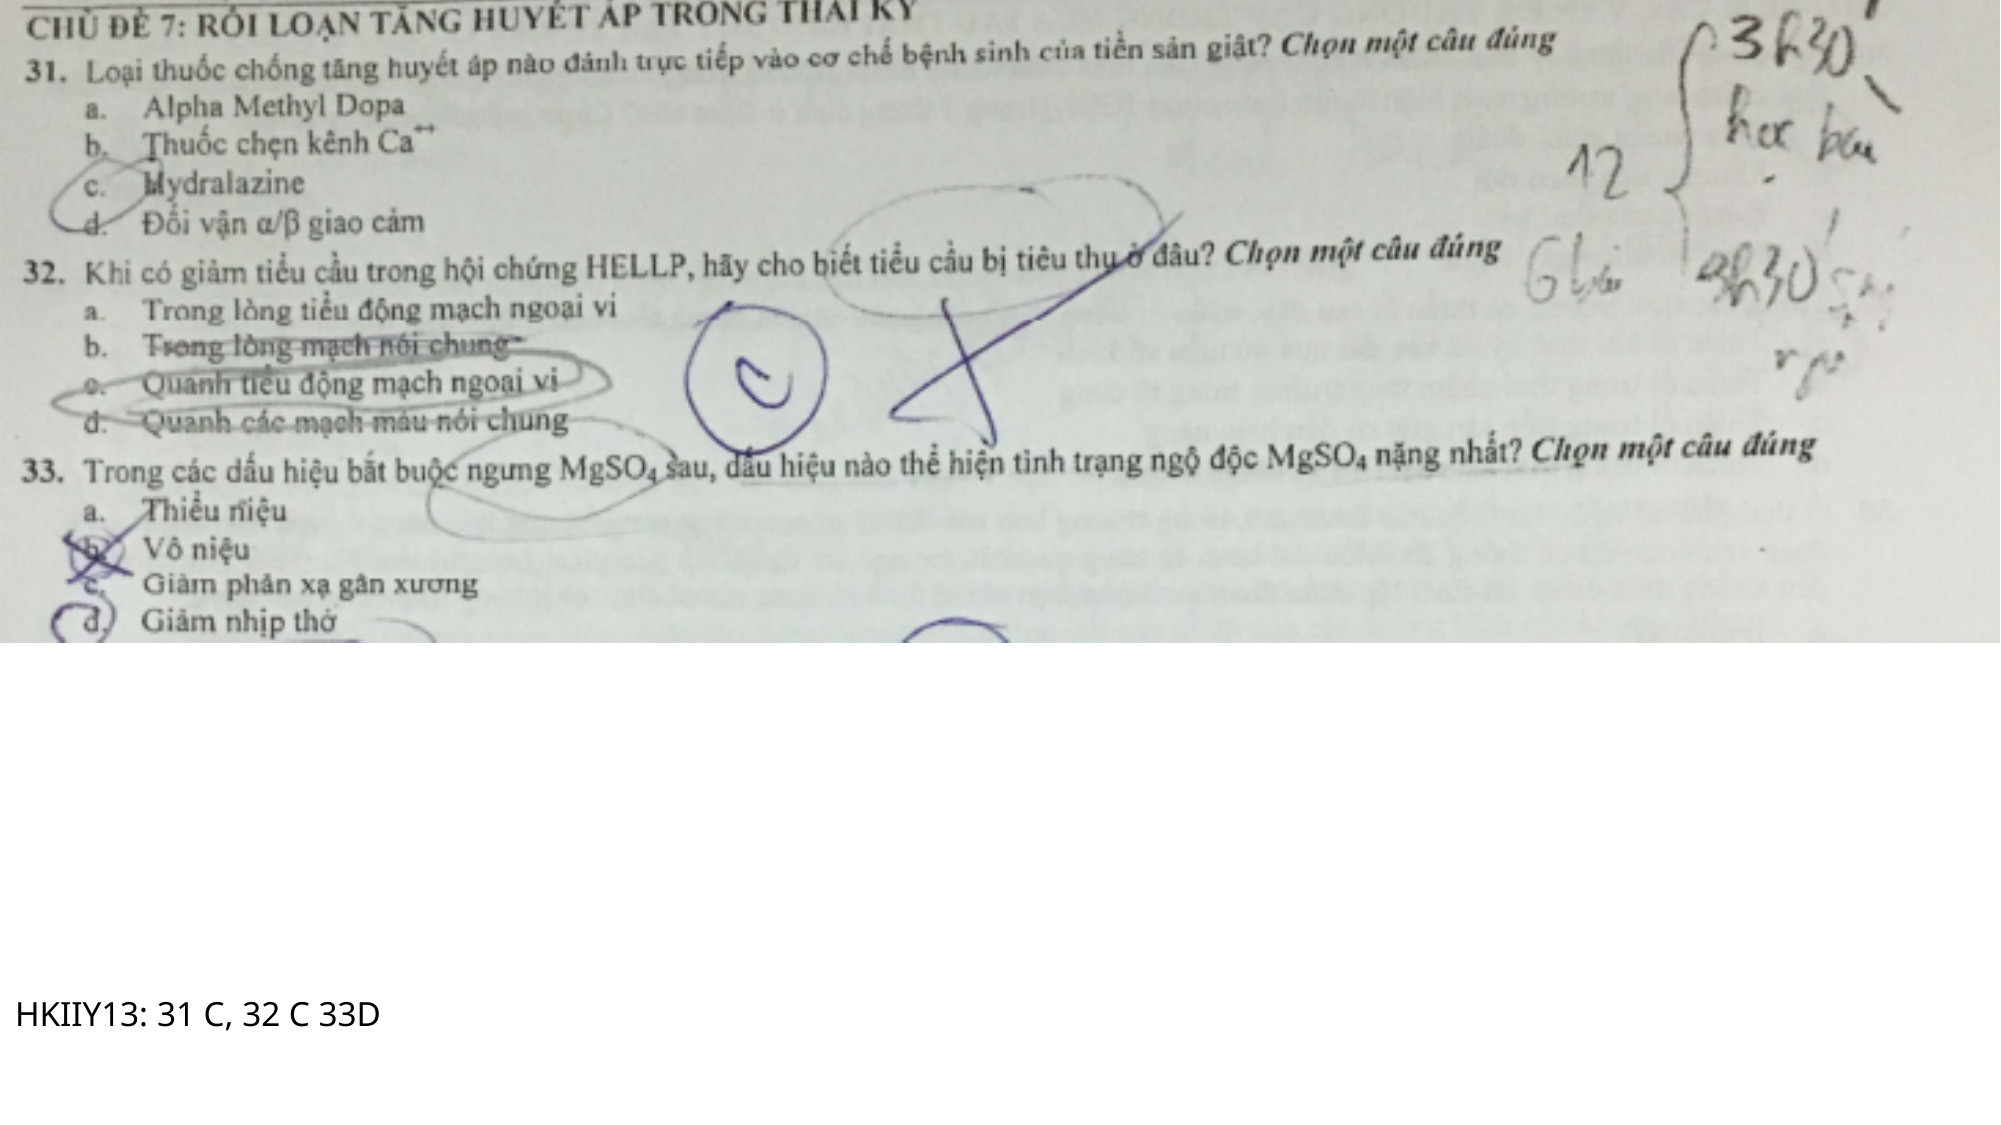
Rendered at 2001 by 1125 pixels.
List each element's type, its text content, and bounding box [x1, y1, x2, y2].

title HKIIY13: 31 C, 32 C 33D [0, 907, 1725, 1125]
picture [0, 0, 2000, 643]
